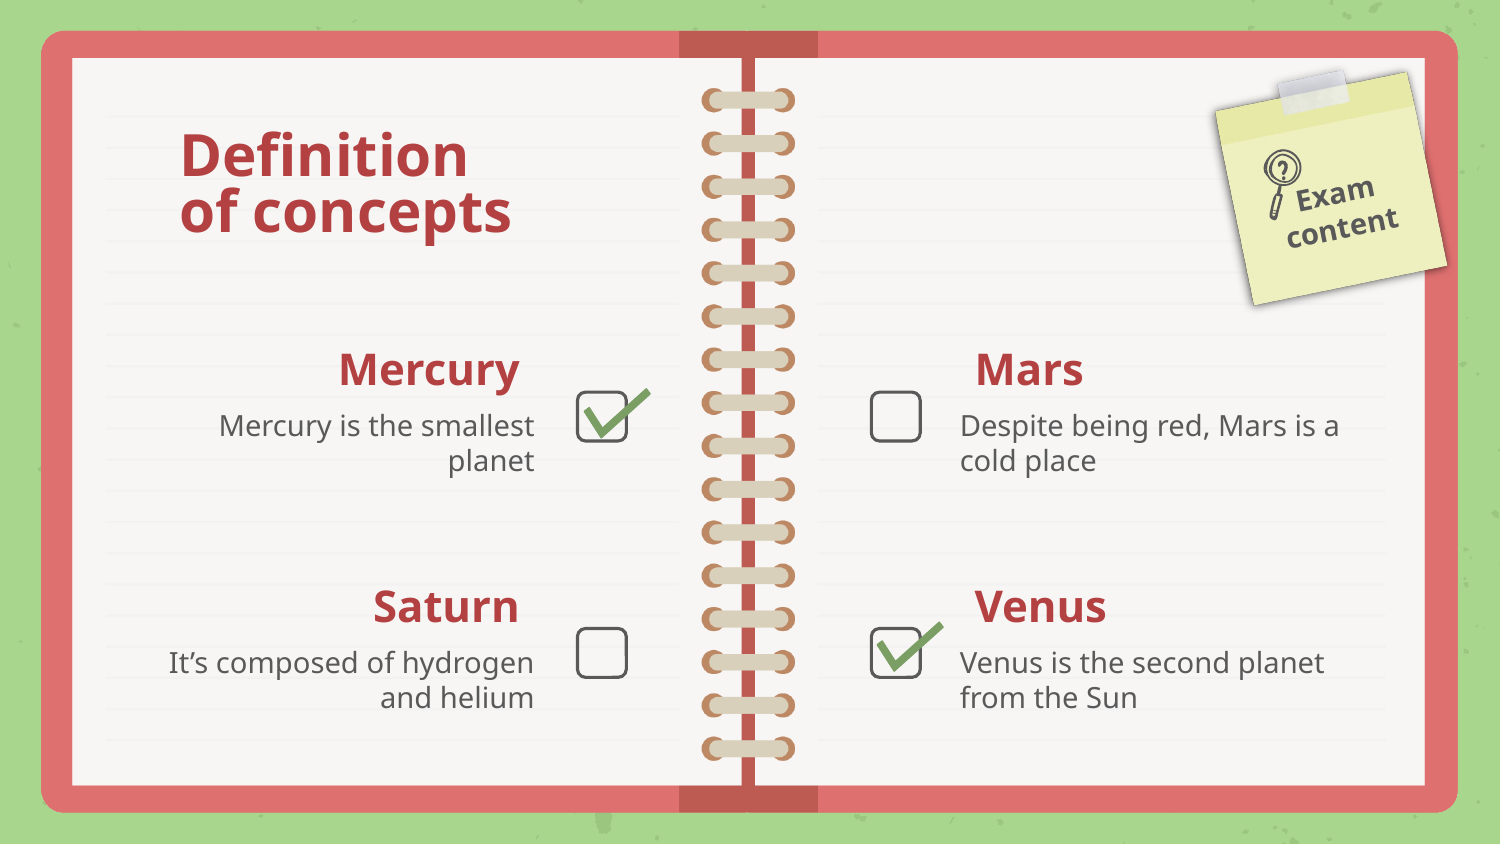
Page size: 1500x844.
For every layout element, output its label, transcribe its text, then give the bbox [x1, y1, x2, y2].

subtitle Mercury is the smallest planet [131, 392, 535, 510]
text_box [1256, 148, 1303, 221]
text_box [871, 392, 921, 442]
subtitle Despite being red, Mars is a cold place [959, 392, 1364, 510]
title Mars [959, 329, 1364, 392]
text_box [877, 622, 944, 672]
text_box [577, 628, 627, 678]
subtitle Venus is the second planet from the Sun [959, 629, 1364, 748]
title Mercury [131, 329, 535, 392]
subtitle It’s composed of hydrogen and helium [131, 629, 535, 748]
title Saturn [131, 565, 535, 629]
picture [41, 25, 1458, 813]
title Venus [959, 565, 1364, 629]
text_box [584, 388, 651, 438]
text_box [577, 392, 627, 442]
title Definition of concepts [164, 116, 559, 211]
text_box [871, 628, 921, 678]
